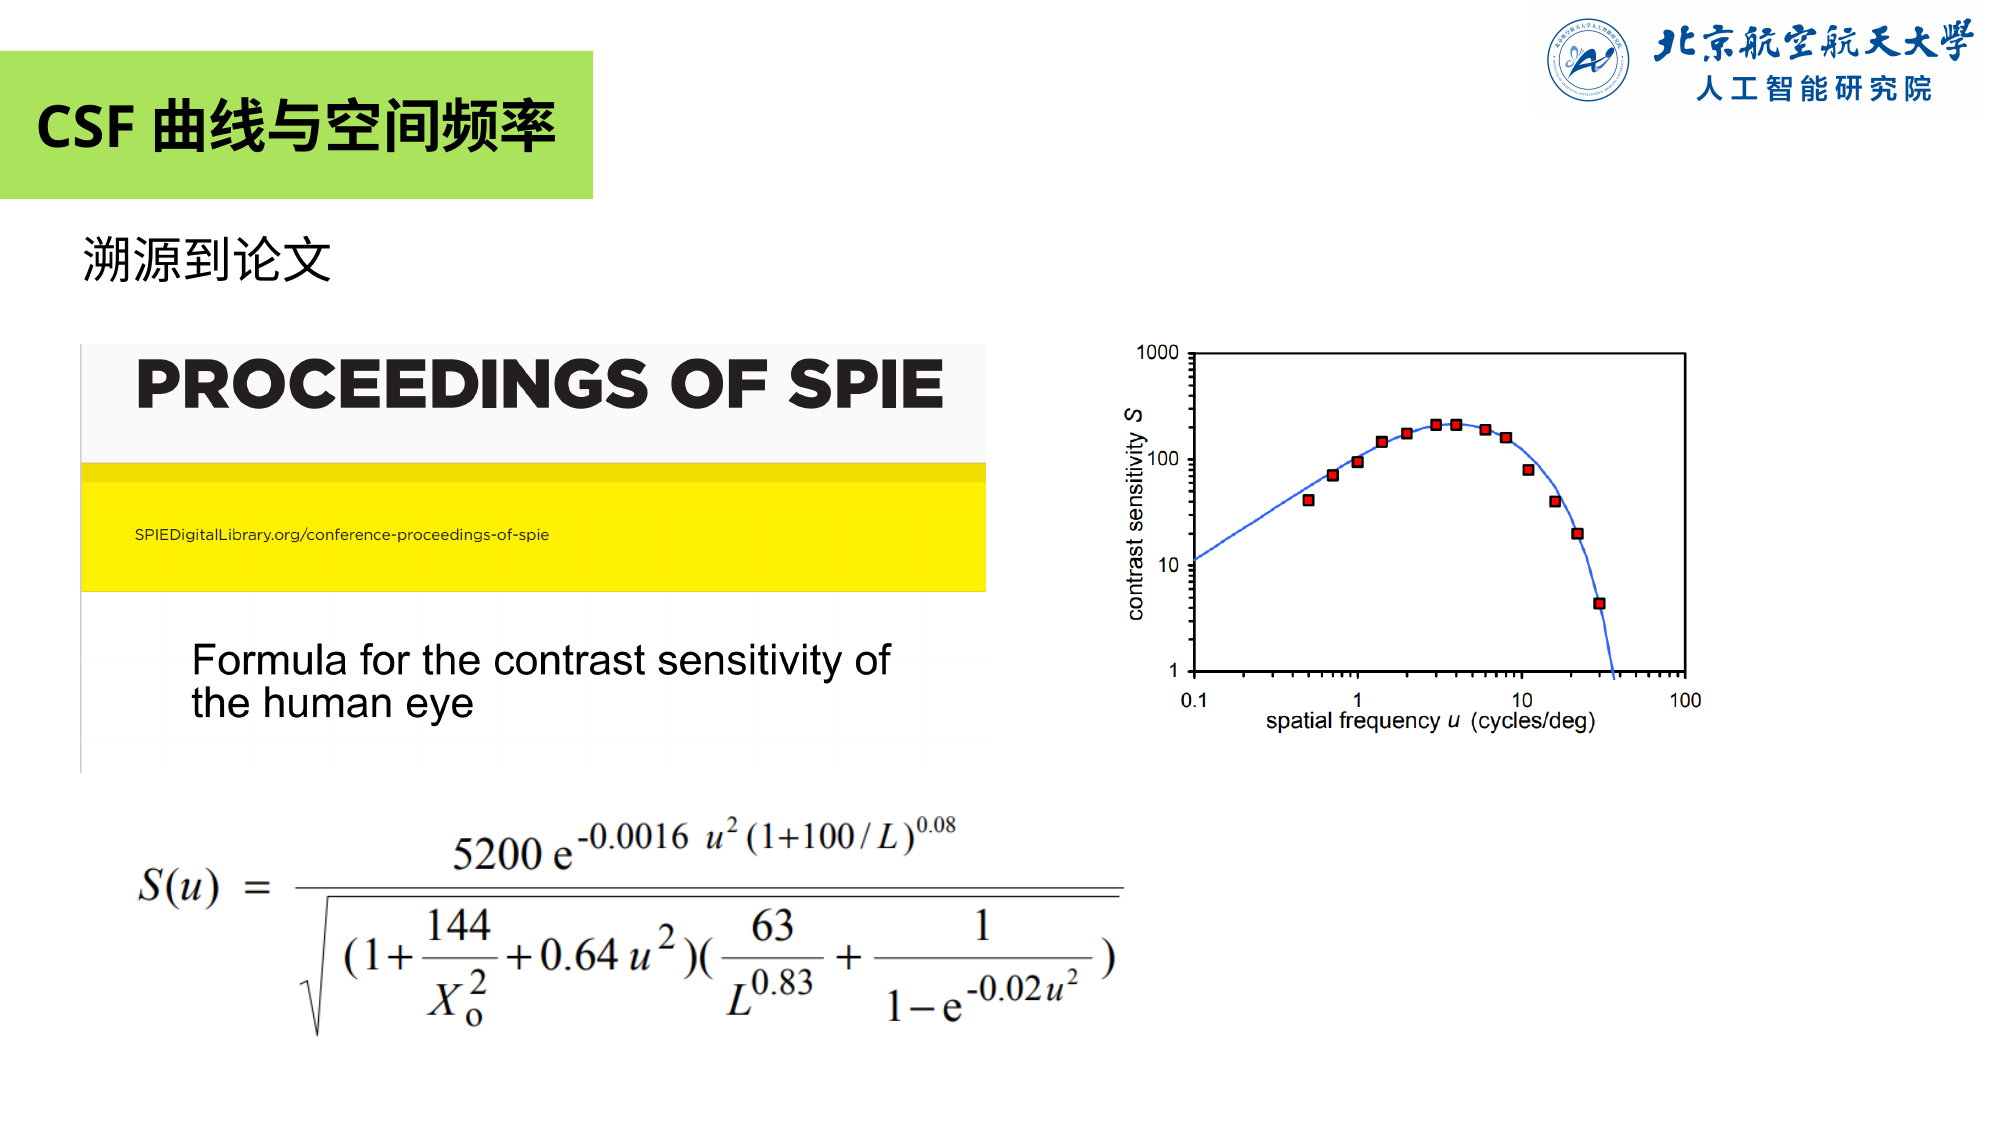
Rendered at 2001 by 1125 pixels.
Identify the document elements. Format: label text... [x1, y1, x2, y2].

picture [68, 804, 1269, 1049]
text_box [0, 50, 594, 200]
text_box CSF曲线与空间频率 [31, 89, 562, 160]
picture [1069, 328, 1708, 734]
text_box 溯源到论文 [68, 221, 594, 297]
picture [80, 344, 986, 773]
picture [1533, 0, 1984, 117]
